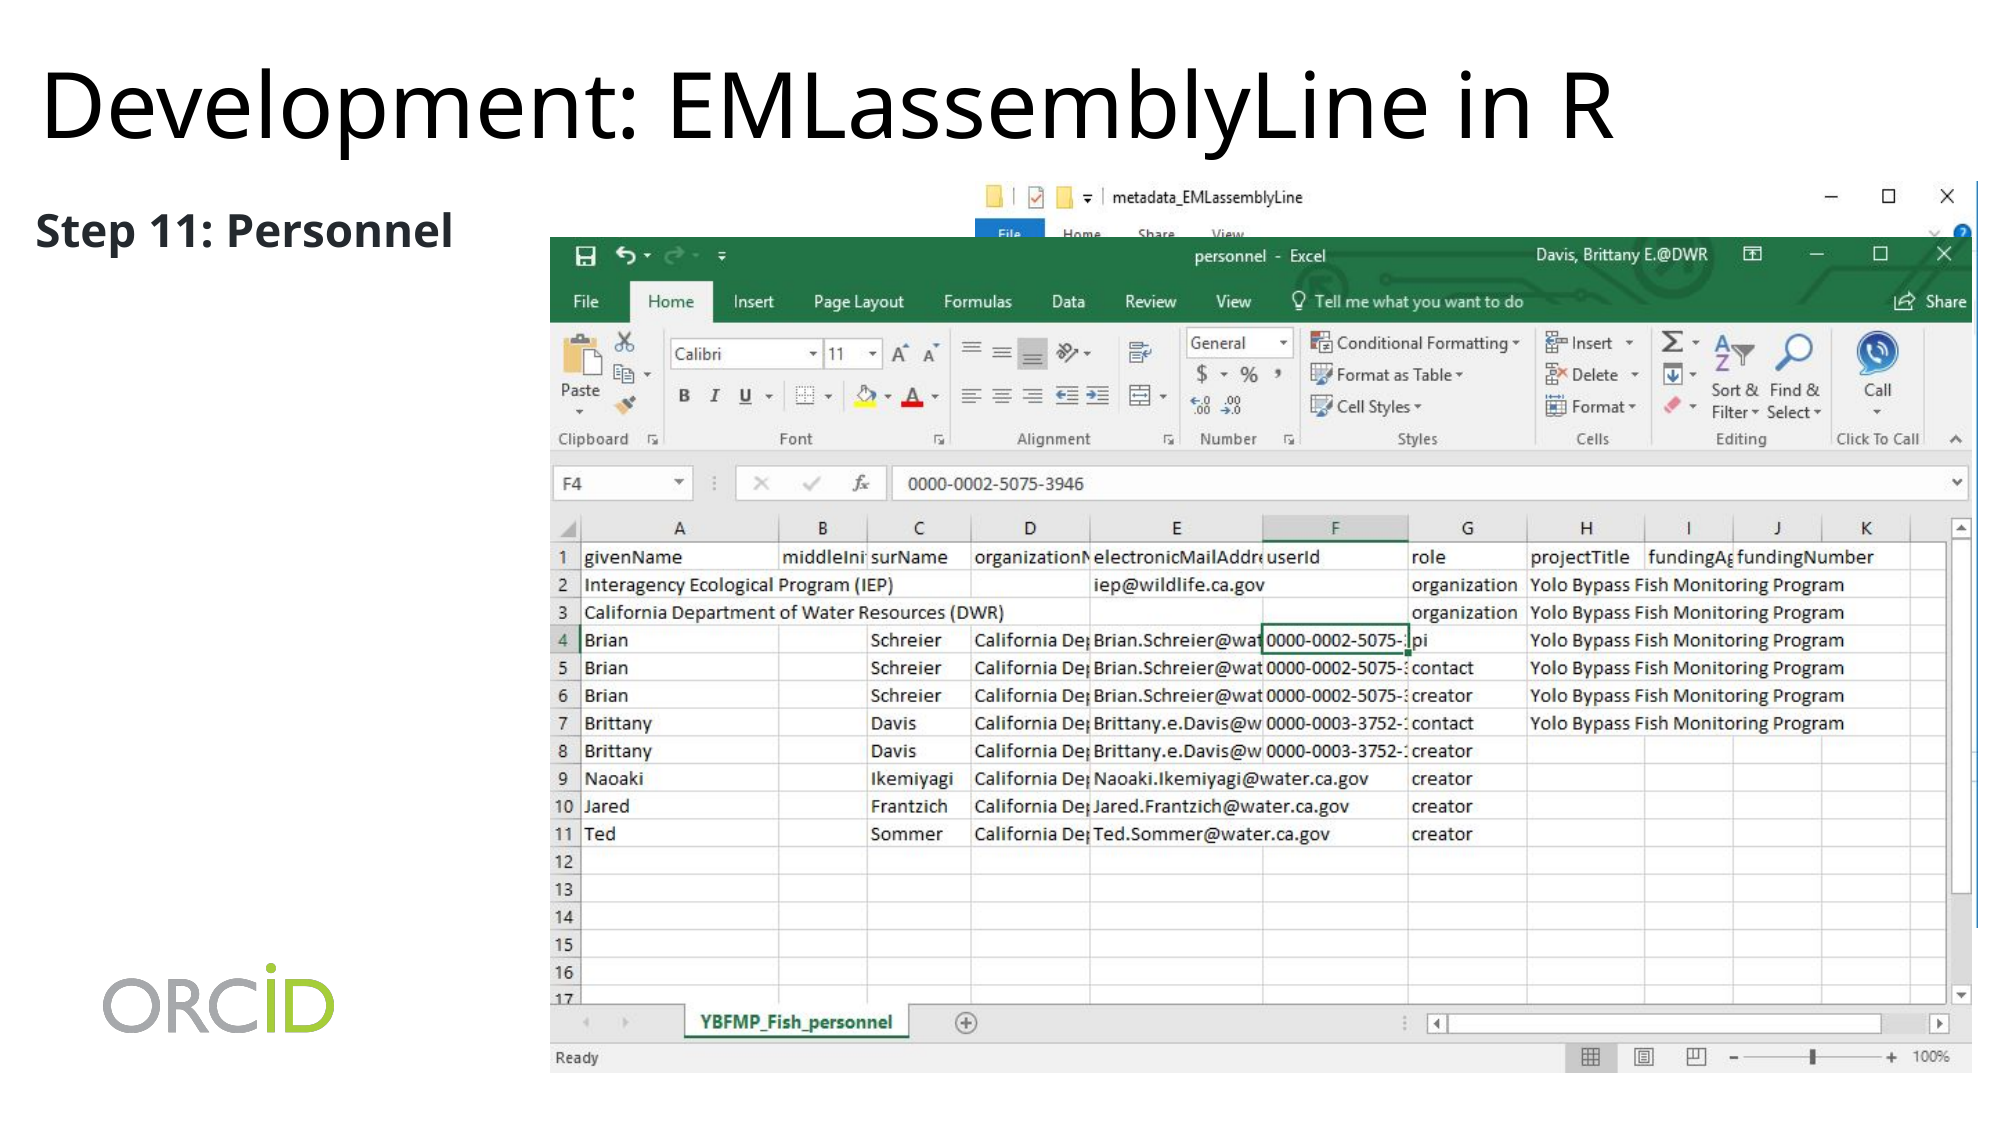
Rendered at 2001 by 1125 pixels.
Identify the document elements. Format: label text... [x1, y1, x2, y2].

picture [97, 957, 340, 1040]
text_box Step 11: Personnel [20, 190, 470, 264]
title Development: EMLassemblyLine in R [24, 0, 1750, 218]
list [550, 237, 1972, 1073]
picture [975, 181, 1978, 928]
